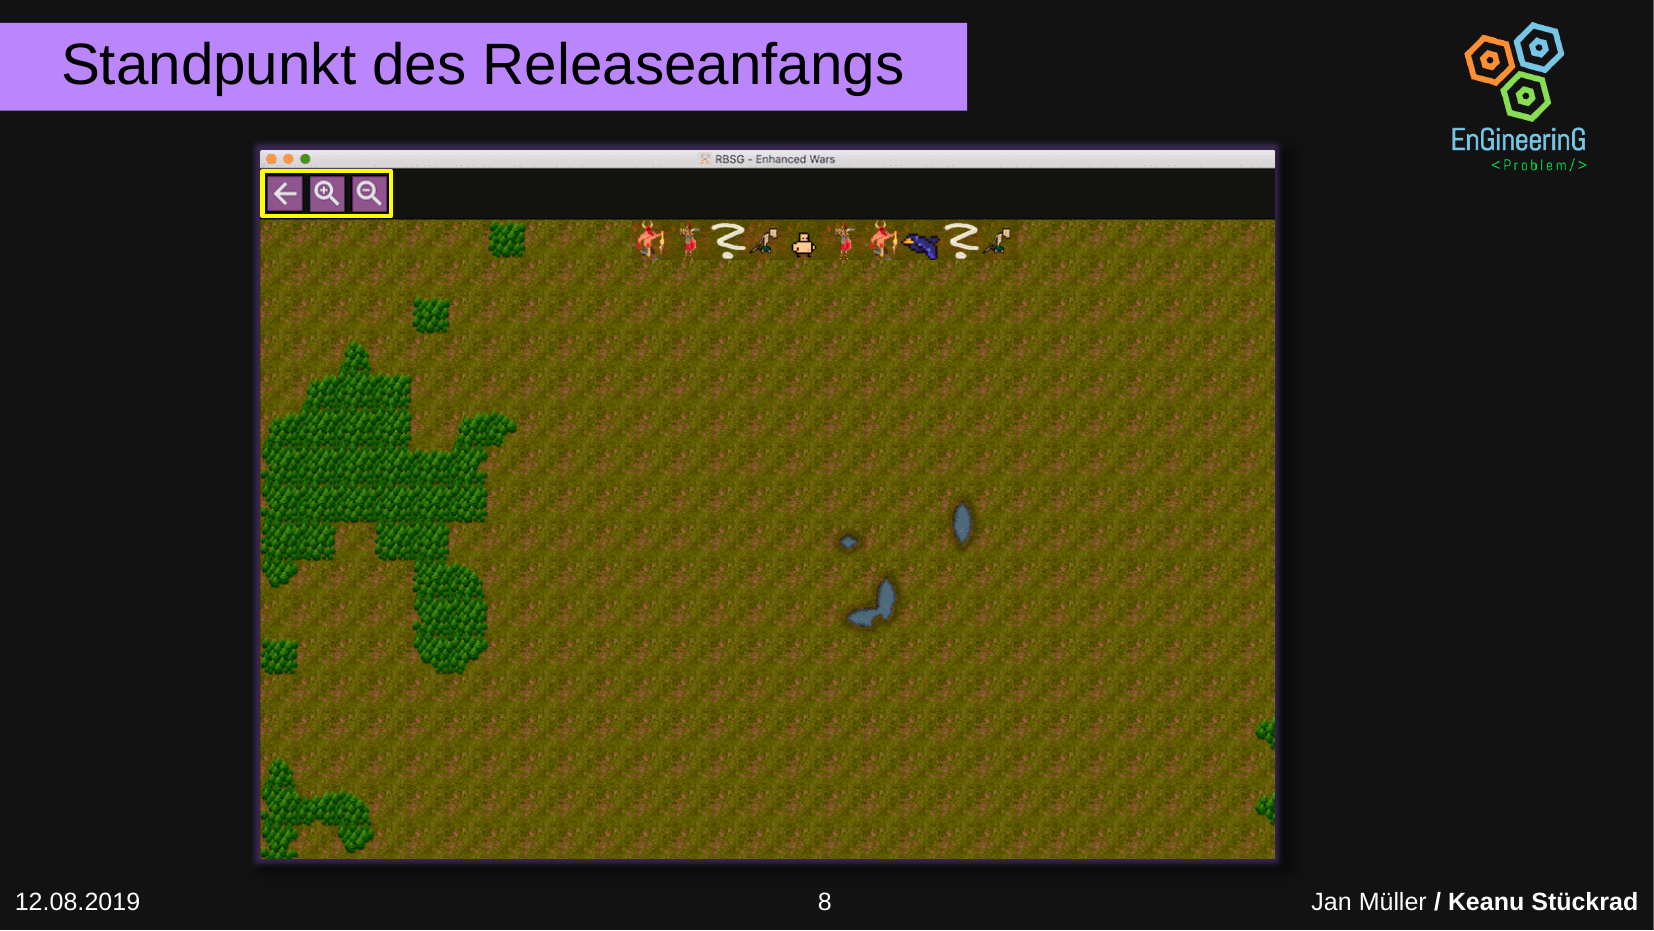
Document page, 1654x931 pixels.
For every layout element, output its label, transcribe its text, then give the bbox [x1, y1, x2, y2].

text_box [0, 877, 1654, 931]
picture [260, 150, 1275, 860]
text_box Standpunkt des Releaseanfangs [0, 22, 968, 111]
picture [1382, 21, 1654, 178]
